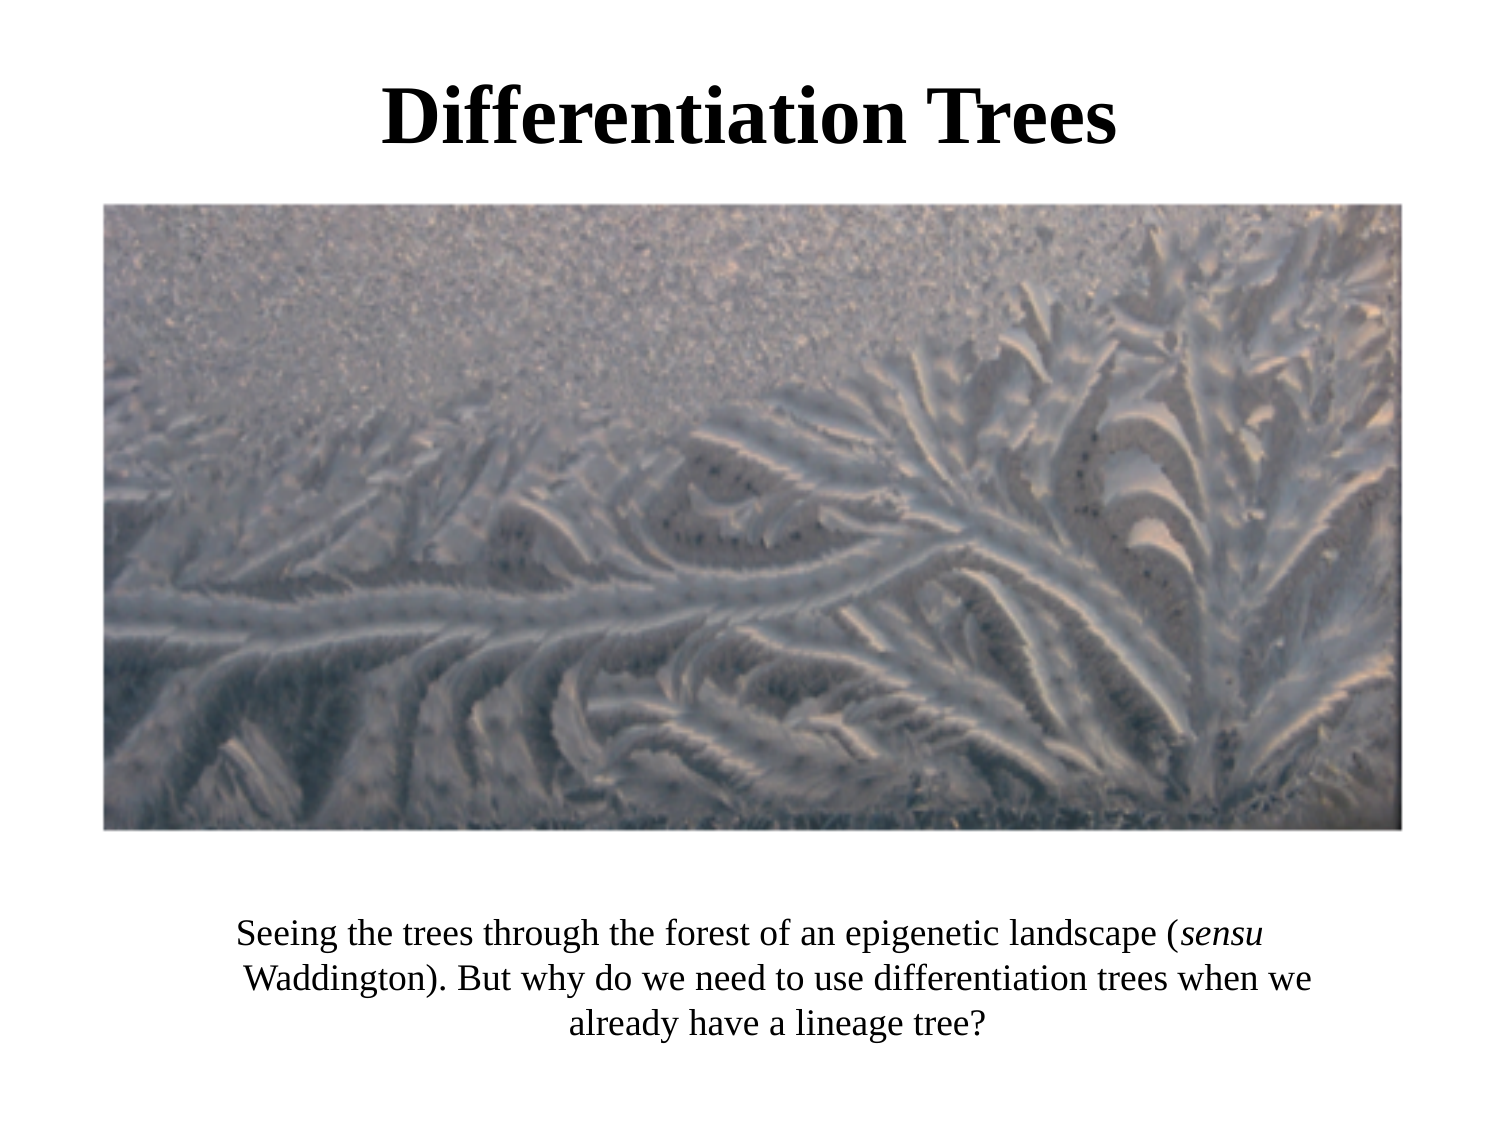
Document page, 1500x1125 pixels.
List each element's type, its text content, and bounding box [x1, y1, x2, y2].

list Seeing the trees through the forest of an epigenetic landscape (sensu Waddington). But why do we need to use differentiation trees when we already have a lineage tree? [137, 900, 1363, 1063]
title Differentiation Trees [75, 45, 1425, 175]
picture [99, 199, 1409, 838]
